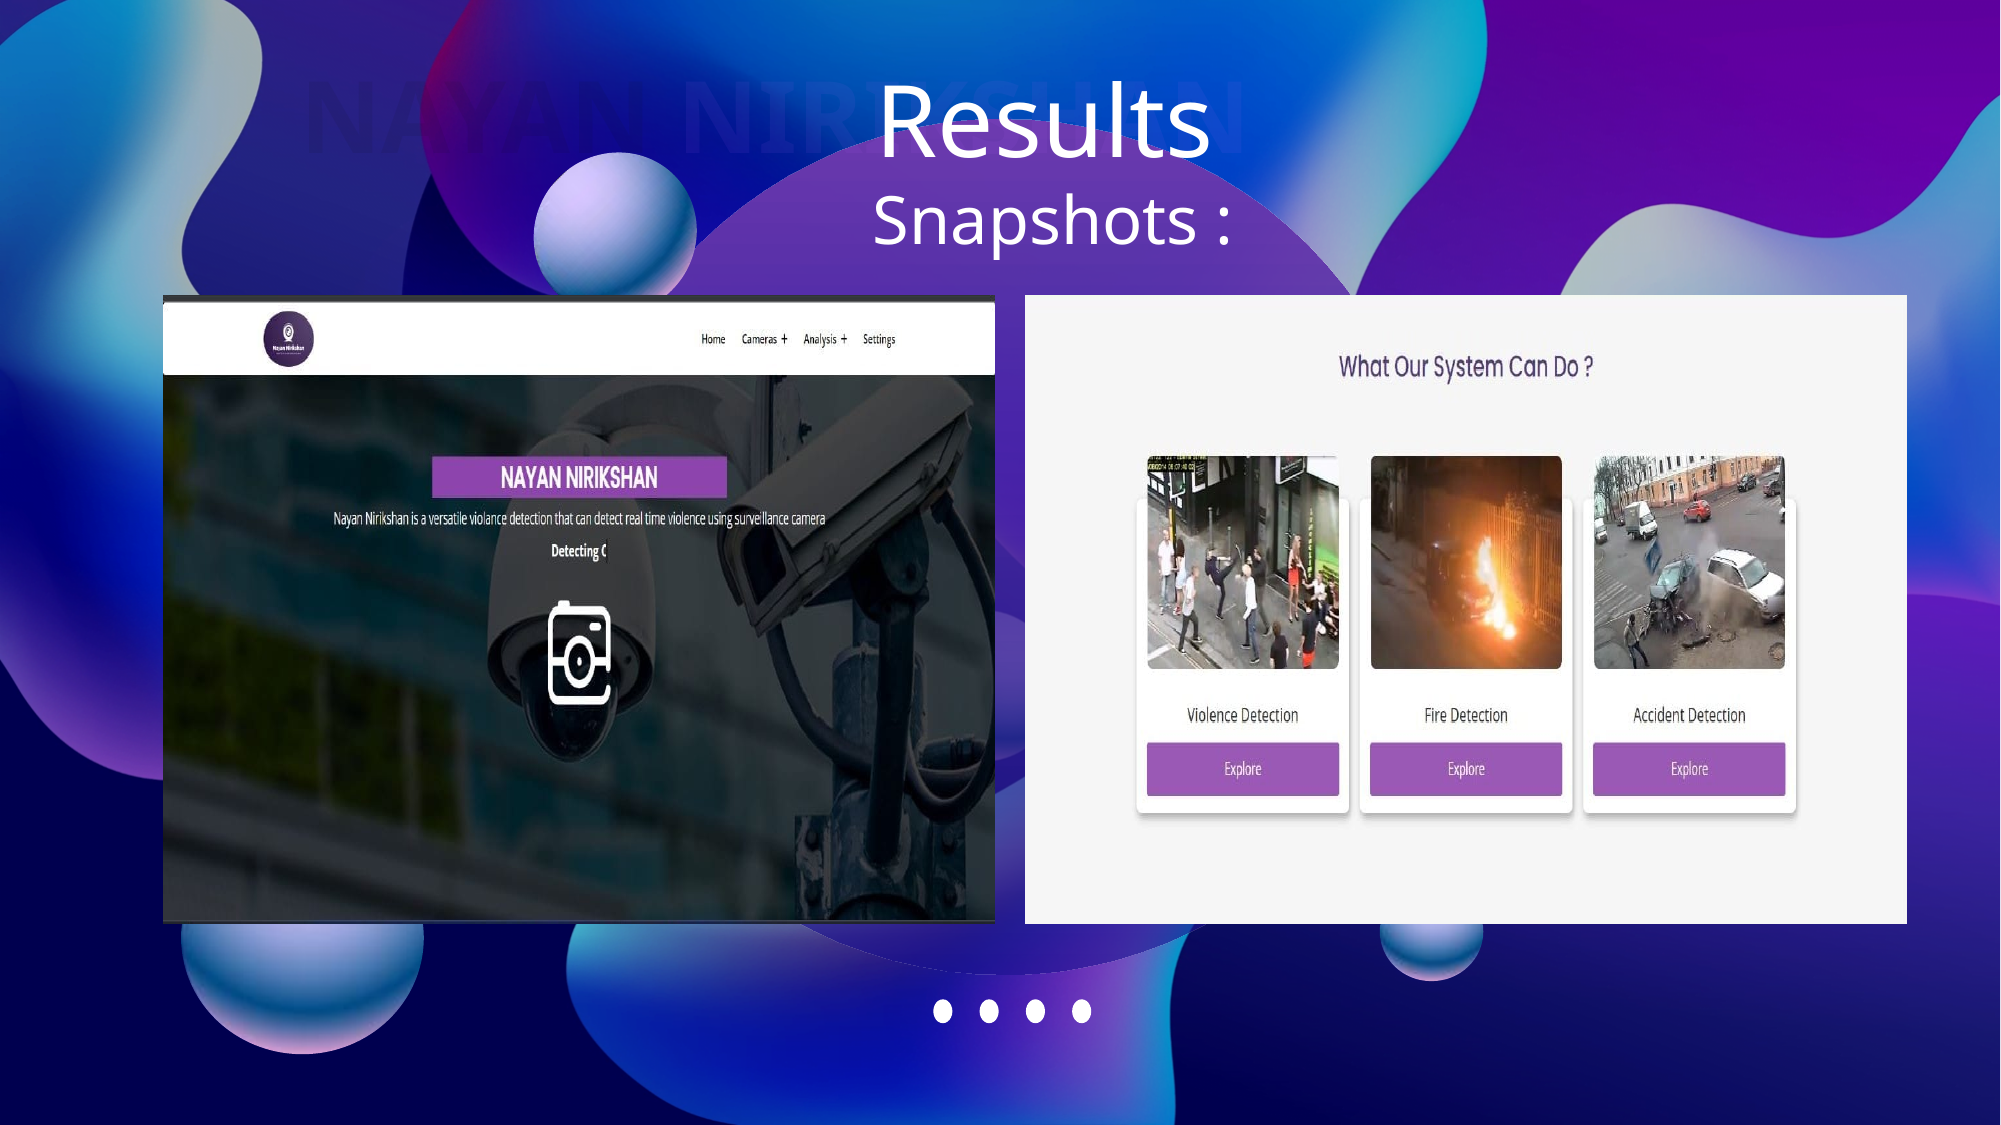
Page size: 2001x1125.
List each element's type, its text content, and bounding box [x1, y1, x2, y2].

text_box [699, 266, 1352, 976]
picture [0, 0, 2001, 1125]
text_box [933, 999, 1092, 1024]
text_box NAYAN NIRIKSHAN [285, 46, 1785, 181]
text_box Results Snapshots : [354, 50, 1736, 266]
